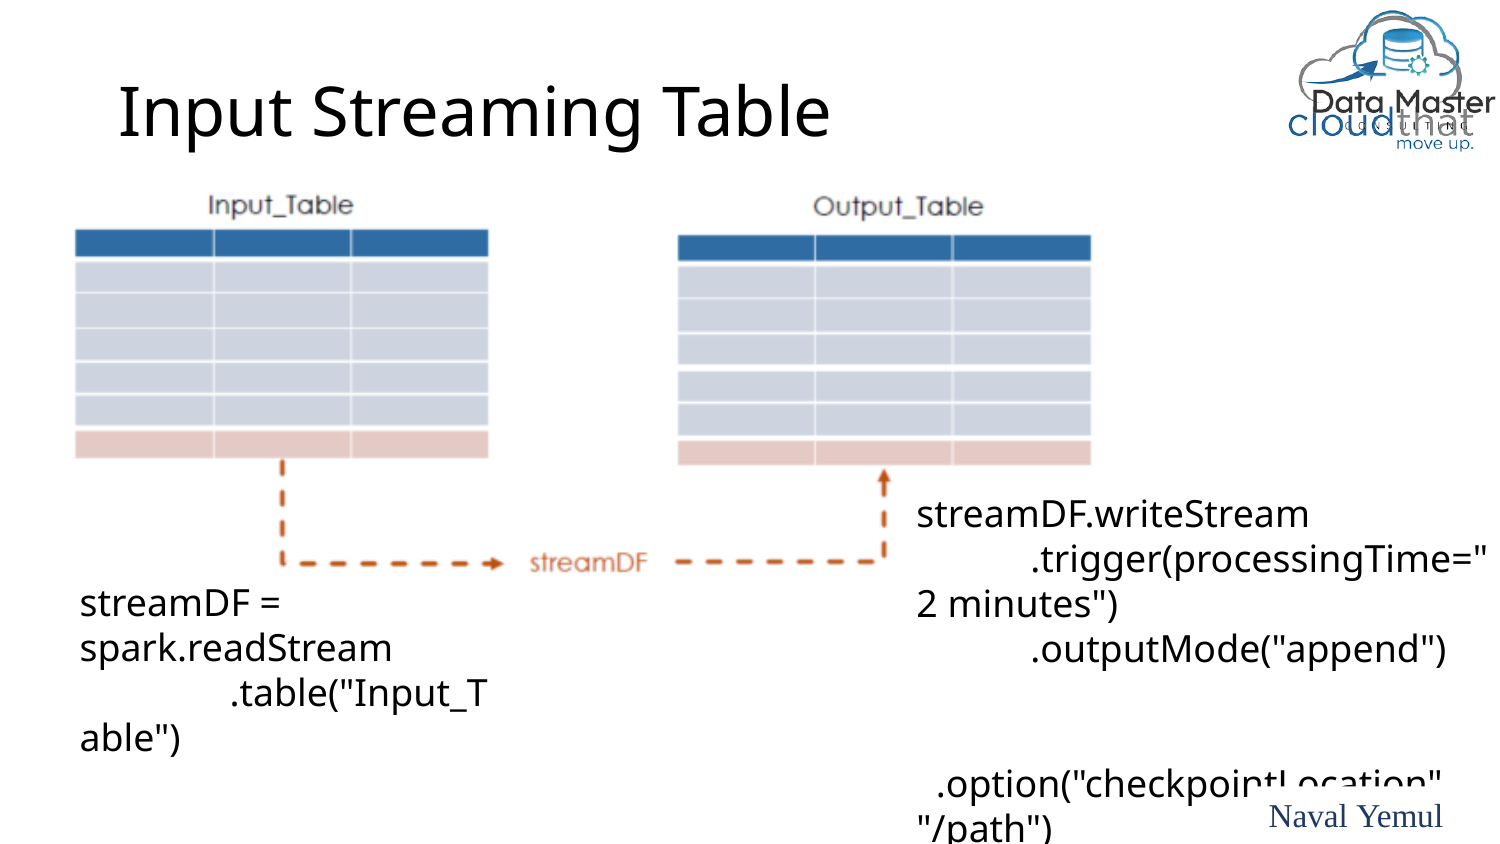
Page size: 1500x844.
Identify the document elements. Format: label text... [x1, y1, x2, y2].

picture [1280, 3, 1497, 159]
title Input Streaming Table [103, 32, 1397, 196]
text_box streamDF.writeStream .trigger(processingTime="2 minutes") .outputMode("append") .option("checkpointLocation", "/path") .table("Output_Table") [901, 482, 1500, 844]
text_box Naval Yemul [1253, 786, 1499, 842]
text_box streamDF = spark.readStream .table("Input_Table") [64, 584, 515, 767]
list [33, 161, 1171, 584]
